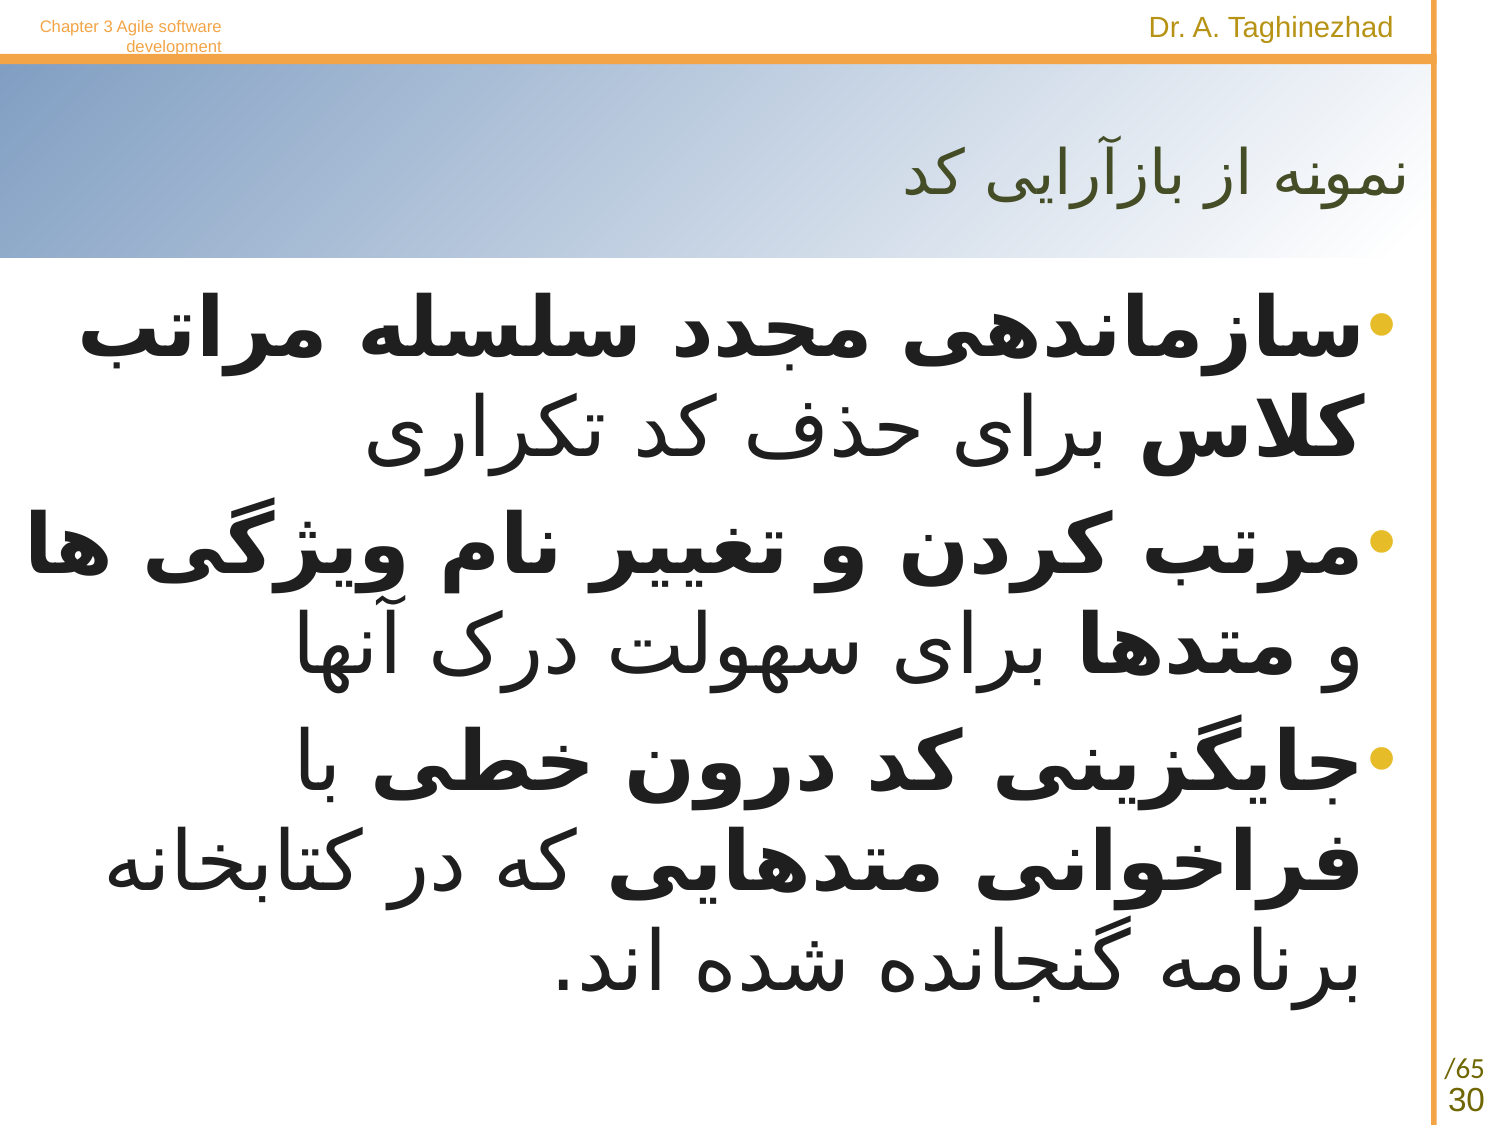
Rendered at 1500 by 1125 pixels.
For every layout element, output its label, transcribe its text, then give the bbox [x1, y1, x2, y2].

title نمونه از بازآرایی کد [0, 105, 1425, 234]
slide_number 30 [1413, 1023, 1500, 1125]
footer Chapter 3 Agile software development [0, 8, 237, 84]
list سازماندهی مجدد سلسله مراتب کلاس برای حذف کد تکراری مرتب کردن و تغییر نام ویژگی ها و متدها برای سهولت درک آنها جایگزینی کد درون خطی با فراخوانی متدهایی که در کتابخانه برنامه گنجانده شده اند. [0, 265, 1425, 1079]
